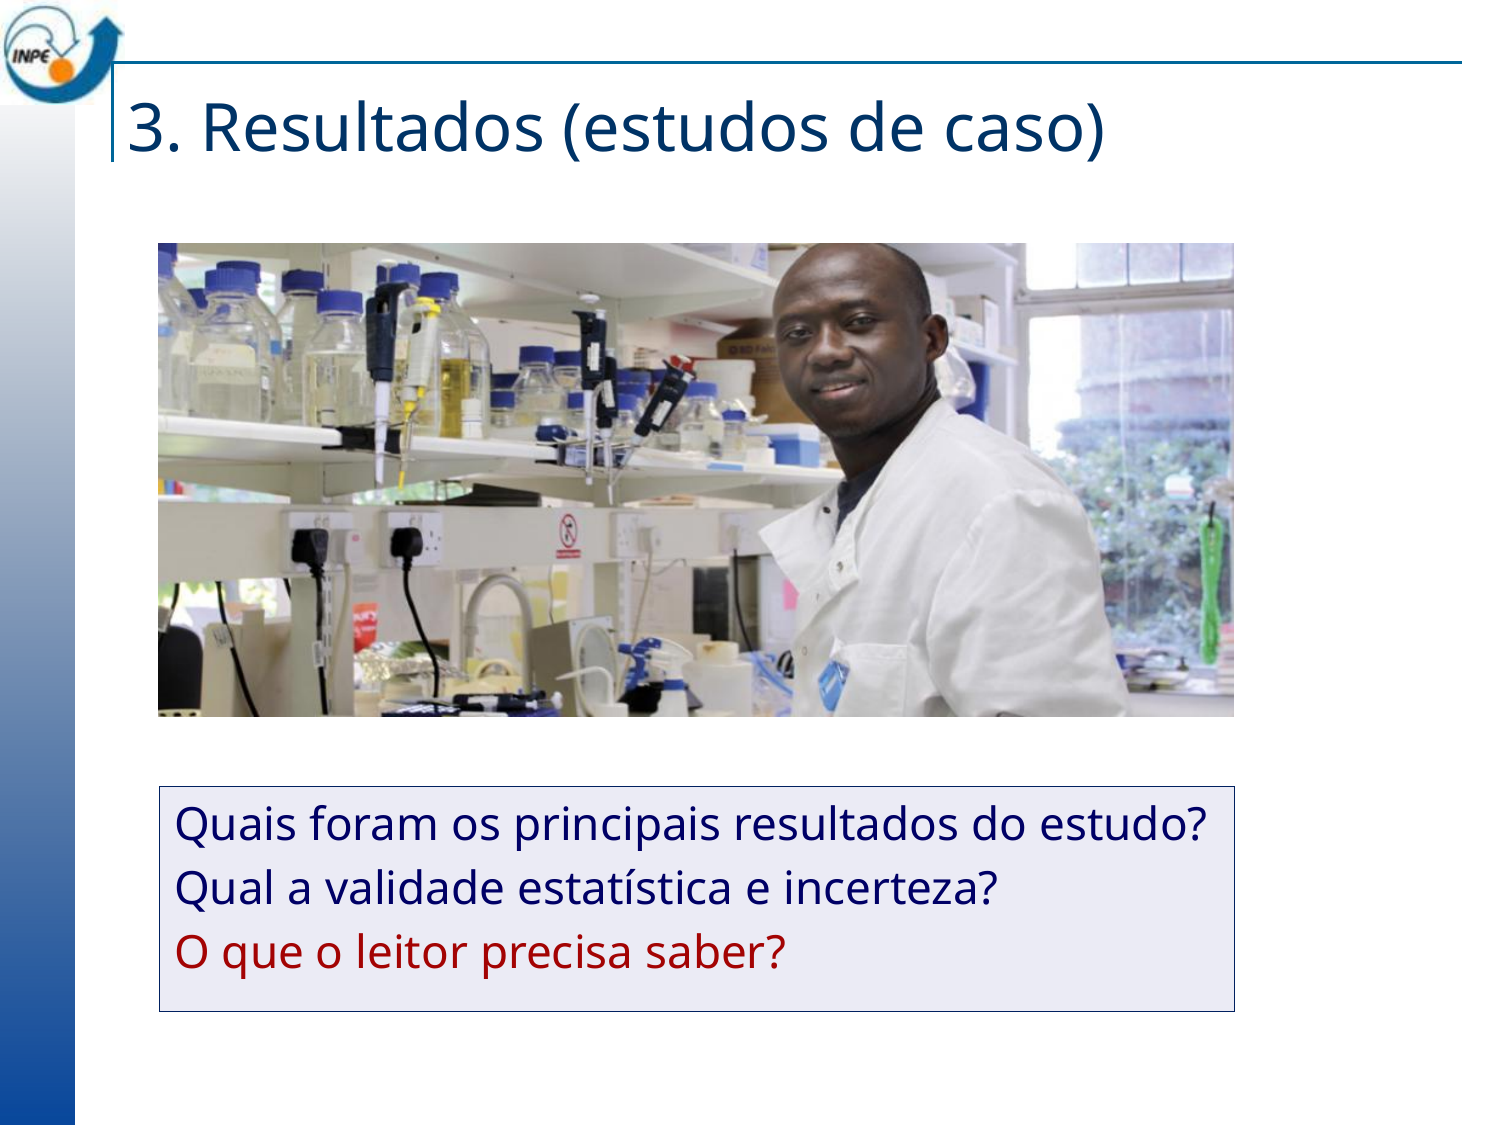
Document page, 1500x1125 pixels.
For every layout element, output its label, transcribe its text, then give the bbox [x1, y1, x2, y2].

title 3. Resultados (estudos de caso) [112, 62, 1450, 188]
picture [0, 0, 125, 105]
picture [158, 243, 1235, 717]
text_box Quais foram os principais resultados do estudo? Qual a validade estatística e incerteza? O que o leitor precisa saber? [159, 786, 1235, 1012]
